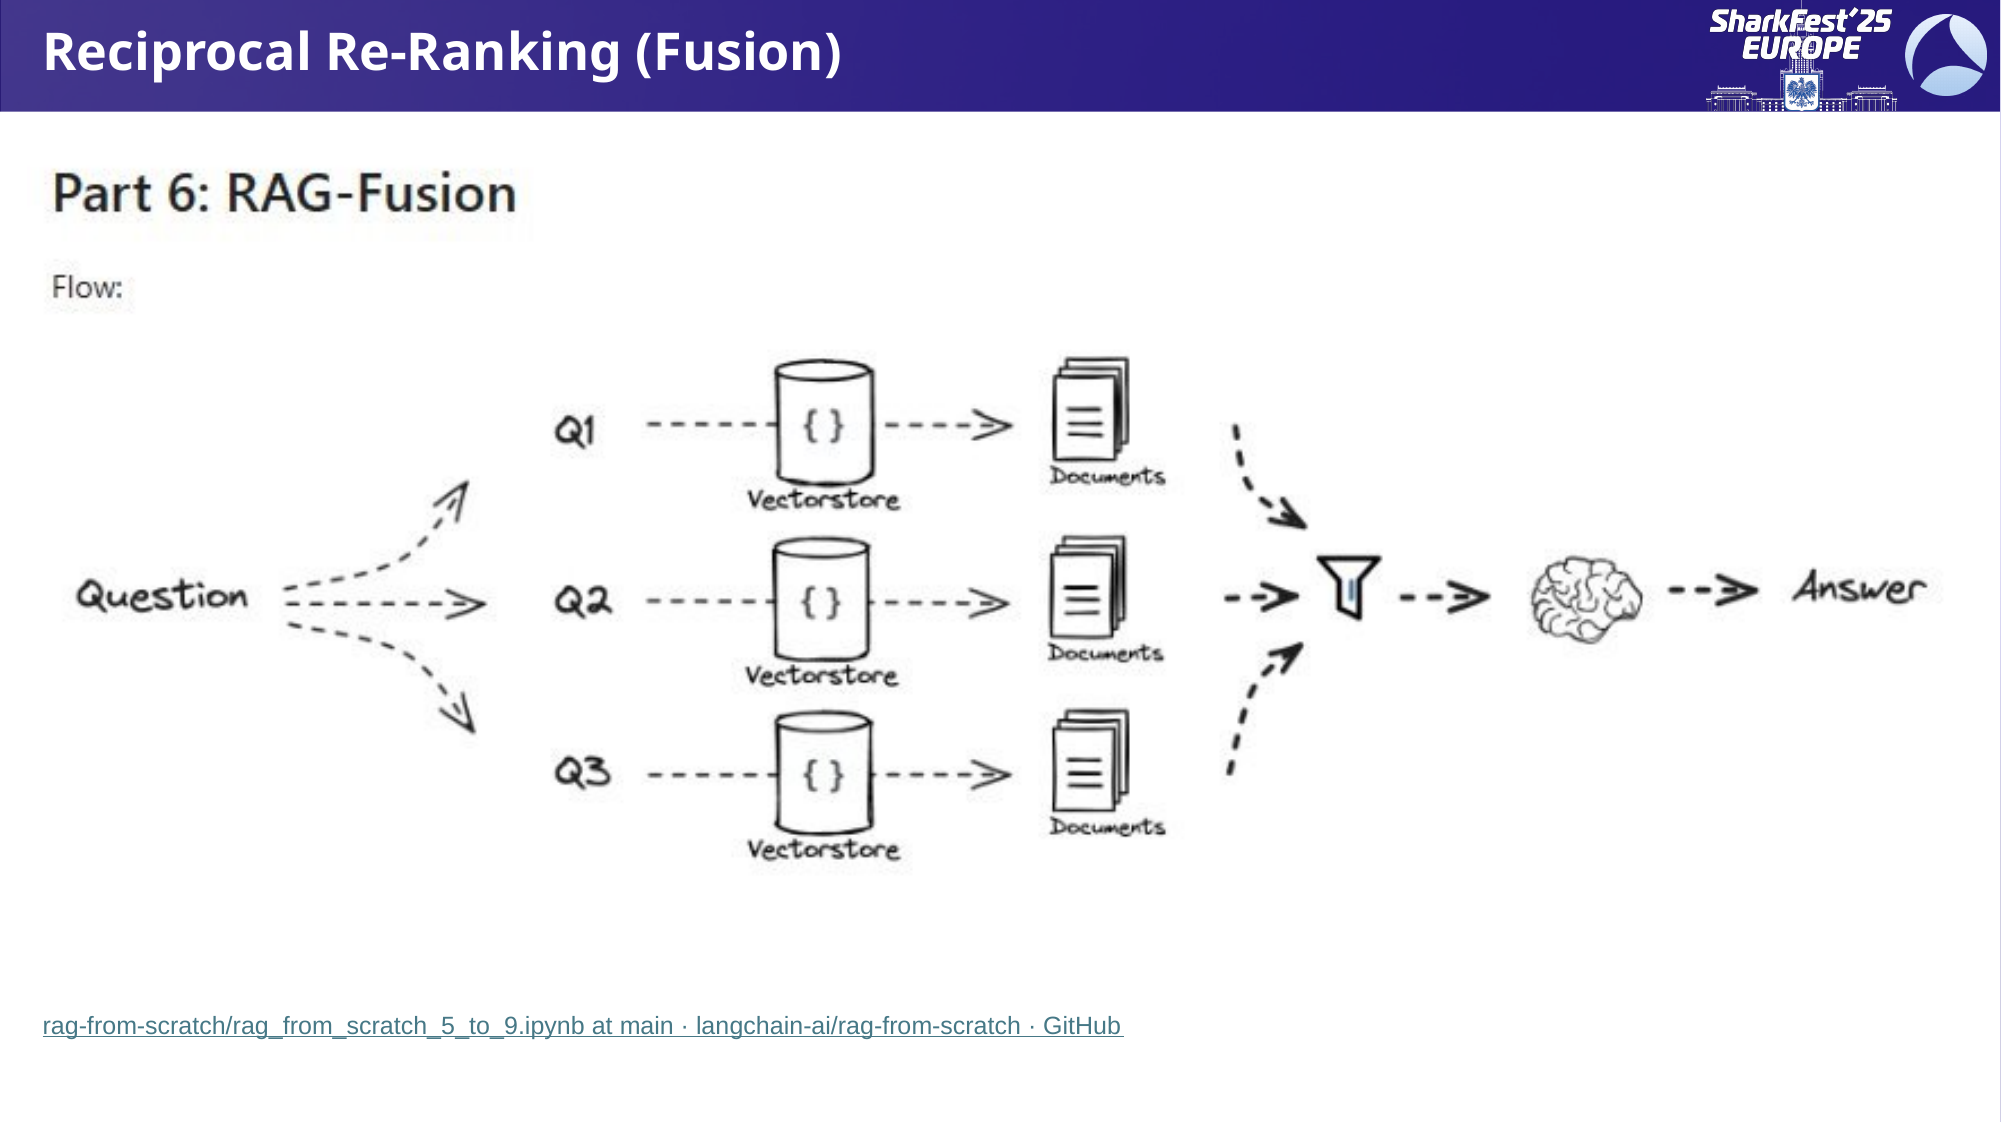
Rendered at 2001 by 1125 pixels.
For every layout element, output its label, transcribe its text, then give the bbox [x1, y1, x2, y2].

picture [1704, 0, 1898, 111]
picture [1905, 14, 1987, 96]
picture [26, 133, 2000, 913]
text_box rag-from-scratch/rag_from_scratch_5_to_9.ipynb at main · langchain-ai/rag-from-scratch · GitHub [27, 1002, 1725, 1048]
title Reciprocal Re-Ranking (Fusion) [27, 12, 1367, 94]
